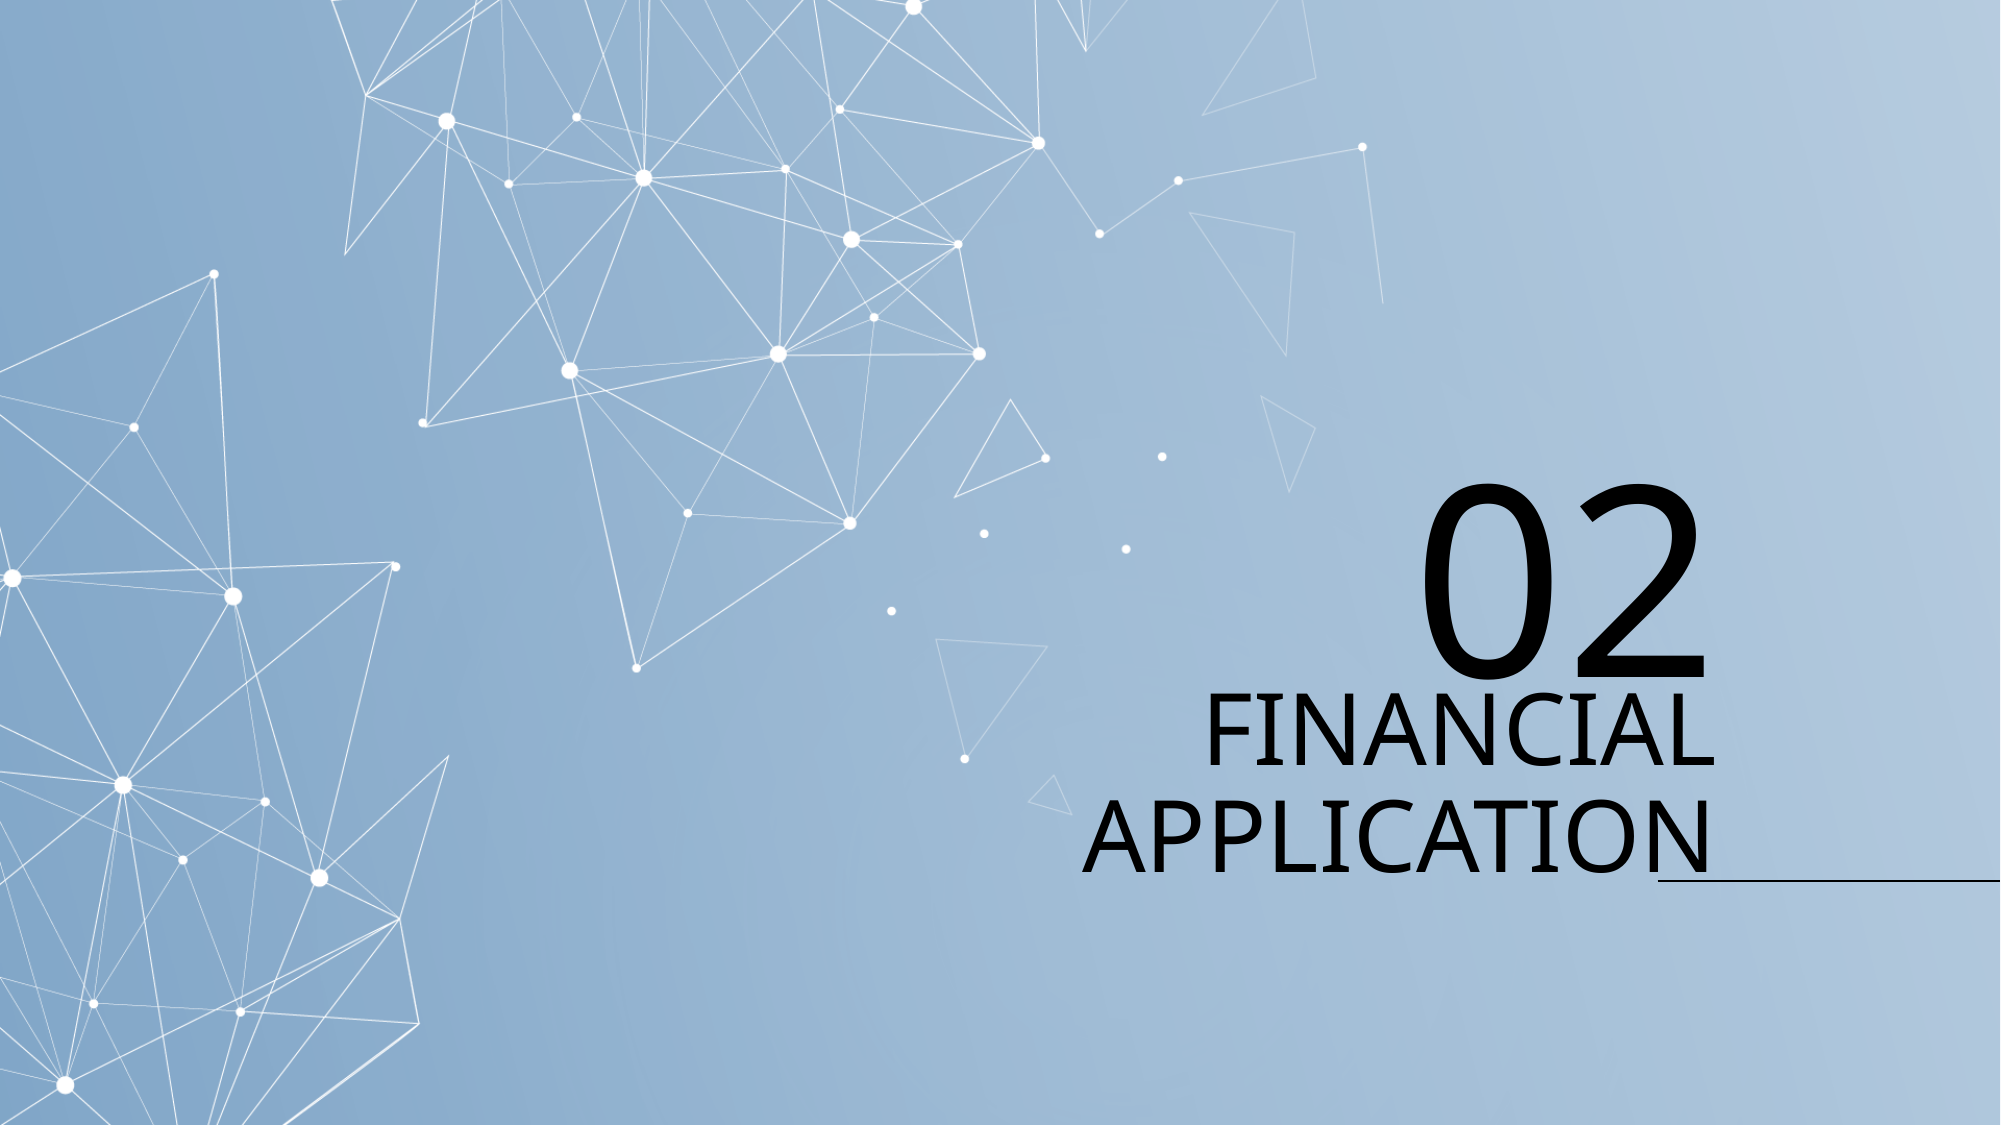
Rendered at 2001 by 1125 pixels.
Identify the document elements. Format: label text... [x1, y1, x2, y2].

title 02 [1085, 508, 1738, 674]
title FINANCIAL APPLICATION [601, 576, 1738, 997]
